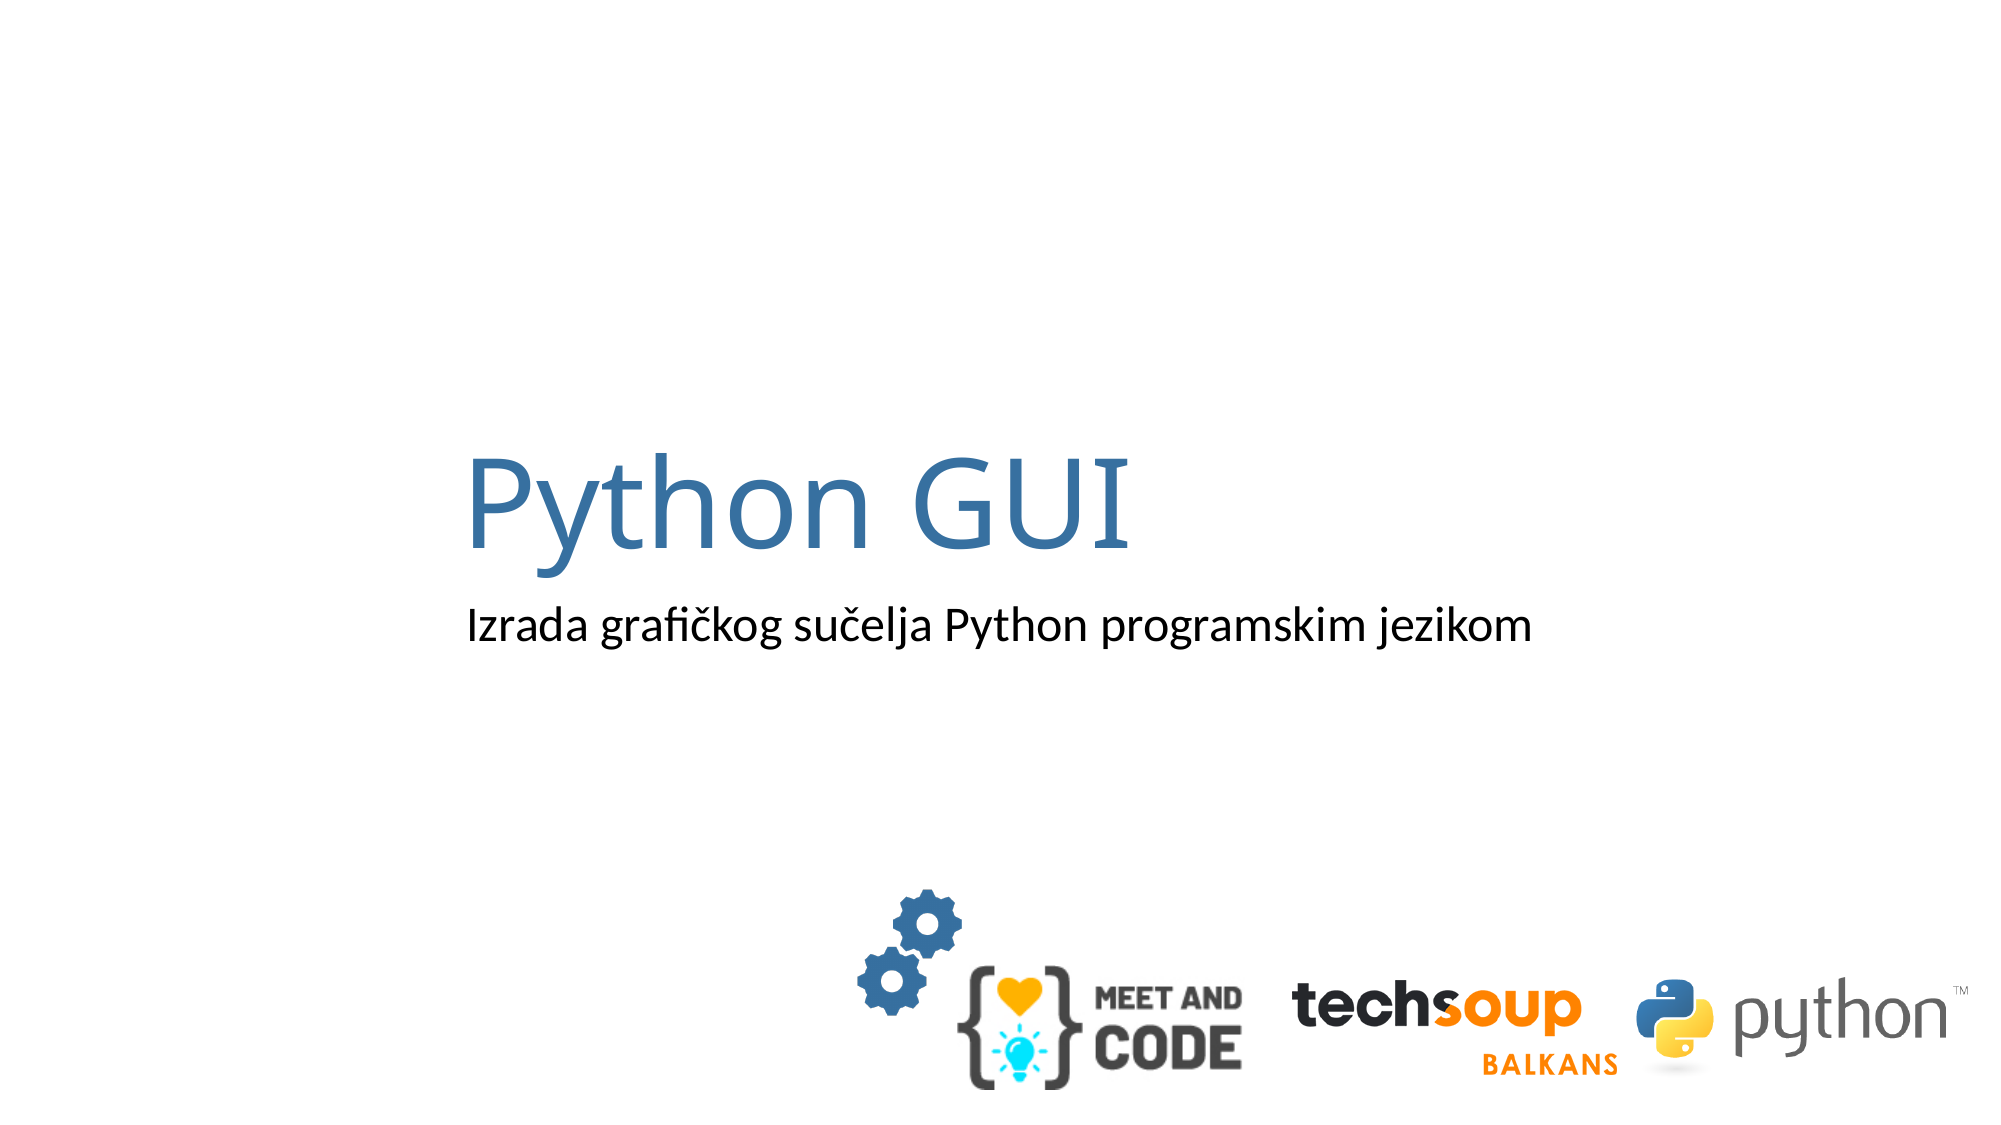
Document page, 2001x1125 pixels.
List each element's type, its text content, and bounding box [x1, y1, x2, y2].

subtitle Izrada grafičkog sučelja Python programskim jezikom [249, 590, 1750, 863]
picture [834, 877, 1245, 1090]
title Python GUI [446, 191, 1947, 584]
picture [1291, 956, 2000, 1099]
